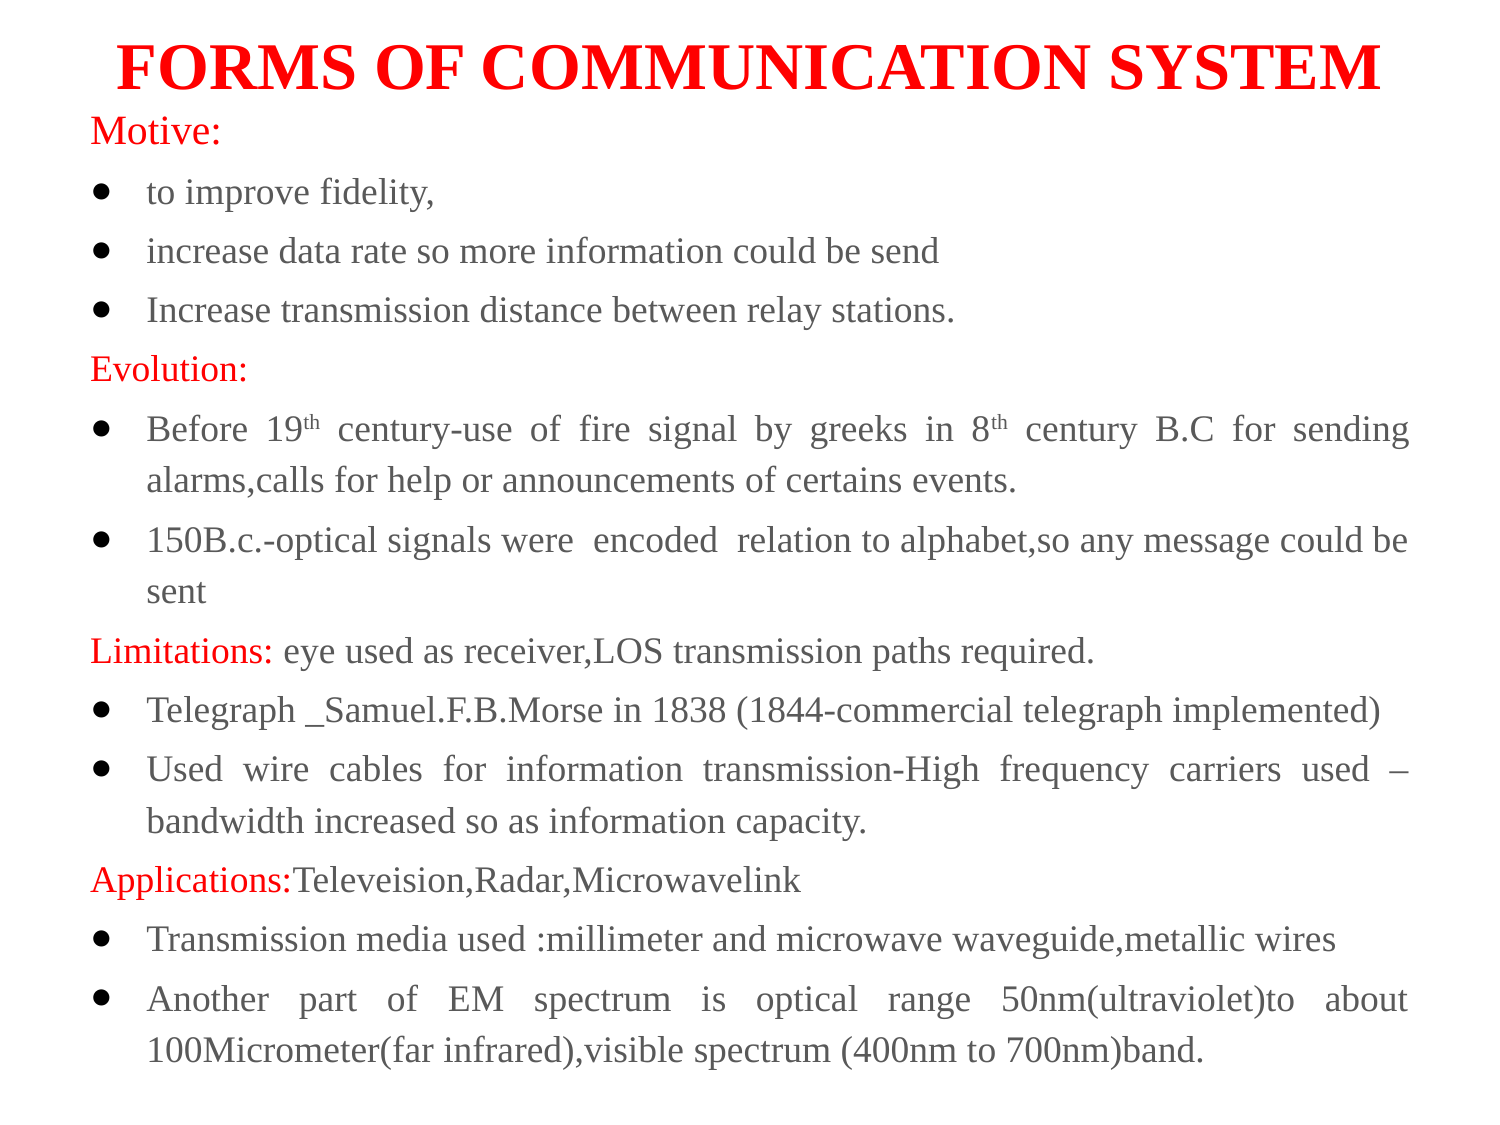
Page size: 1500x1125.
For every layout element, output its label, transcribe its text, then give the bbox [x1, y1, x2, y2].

list Motive: to improve fidelity, increase data rate so more information could be send Increase transmission distance between relay stations. Evolution: Before 19th century-use of fire signal by greeks in 8th century B.C for sending alarms,calls for help or announcements of certains events. 150B.c.-optical signals were encoded relation to alphabet,so any message could be sent Limitations: eye used as receiver,LOS transmission paths required. Telegraph _Samuel.F.B.Morse in 1838 (1844-commercial telegraph implemented) Used wire cables for information transmission-High frequency carriers used –bandwidth increased so as information capacity. Applications:Televeision,Radar,Microwavelink Transmission media used :millimeter and microwave waveguide,metallic wires Another part of EM spectrum is optical range 50nm(ultraviolet)to about 100Micrometer(far infrared),visible spectrum (400nm to 700nm)band. [75, 87, 1425, 1088]
title FORMS OF COMMUNICATION SYSTEM [75, 0, 1425, 87]
